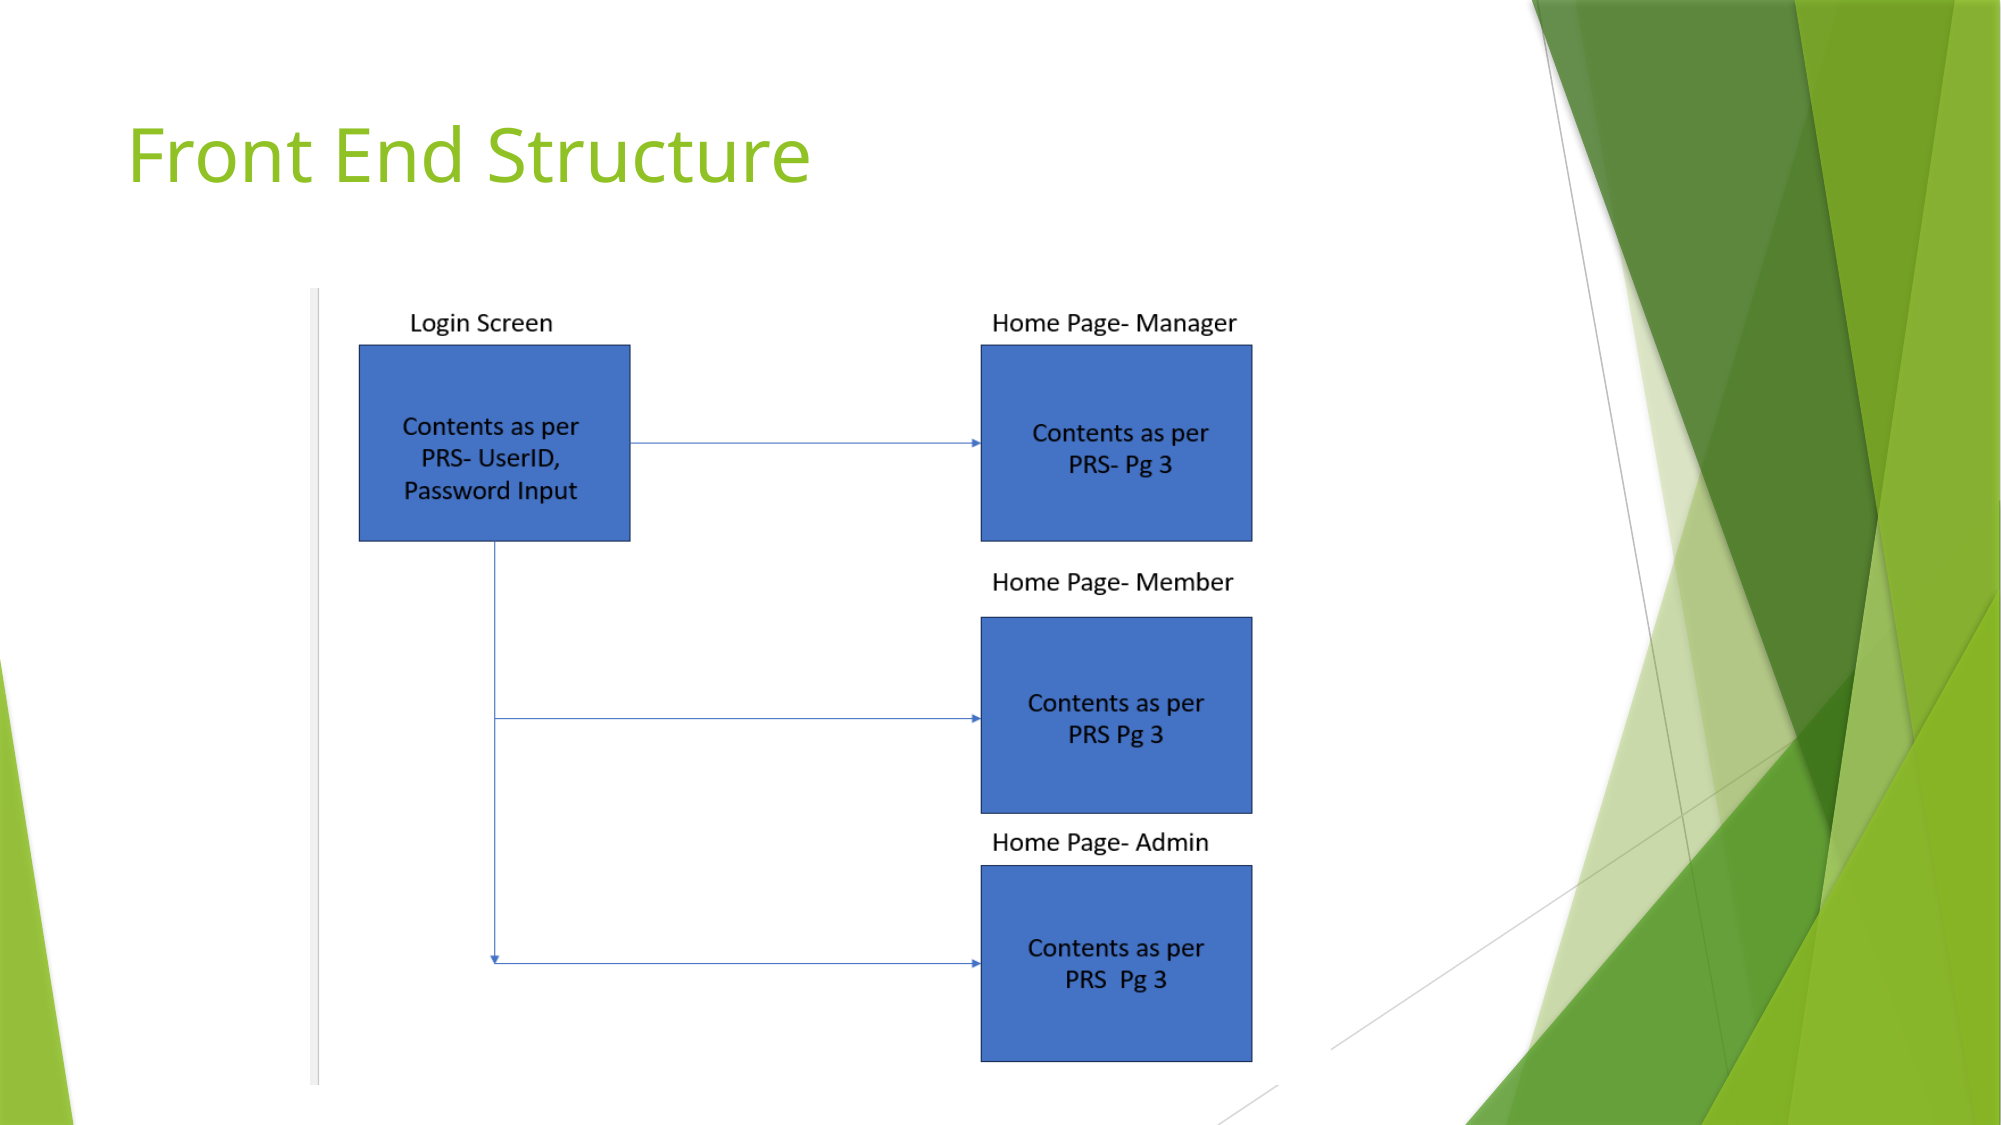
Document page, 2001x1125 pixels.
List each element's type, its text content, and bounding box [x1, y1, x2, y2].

title Front End Structure [111, 99, 1522, 317]
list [310, 288, 1331, 1086]
